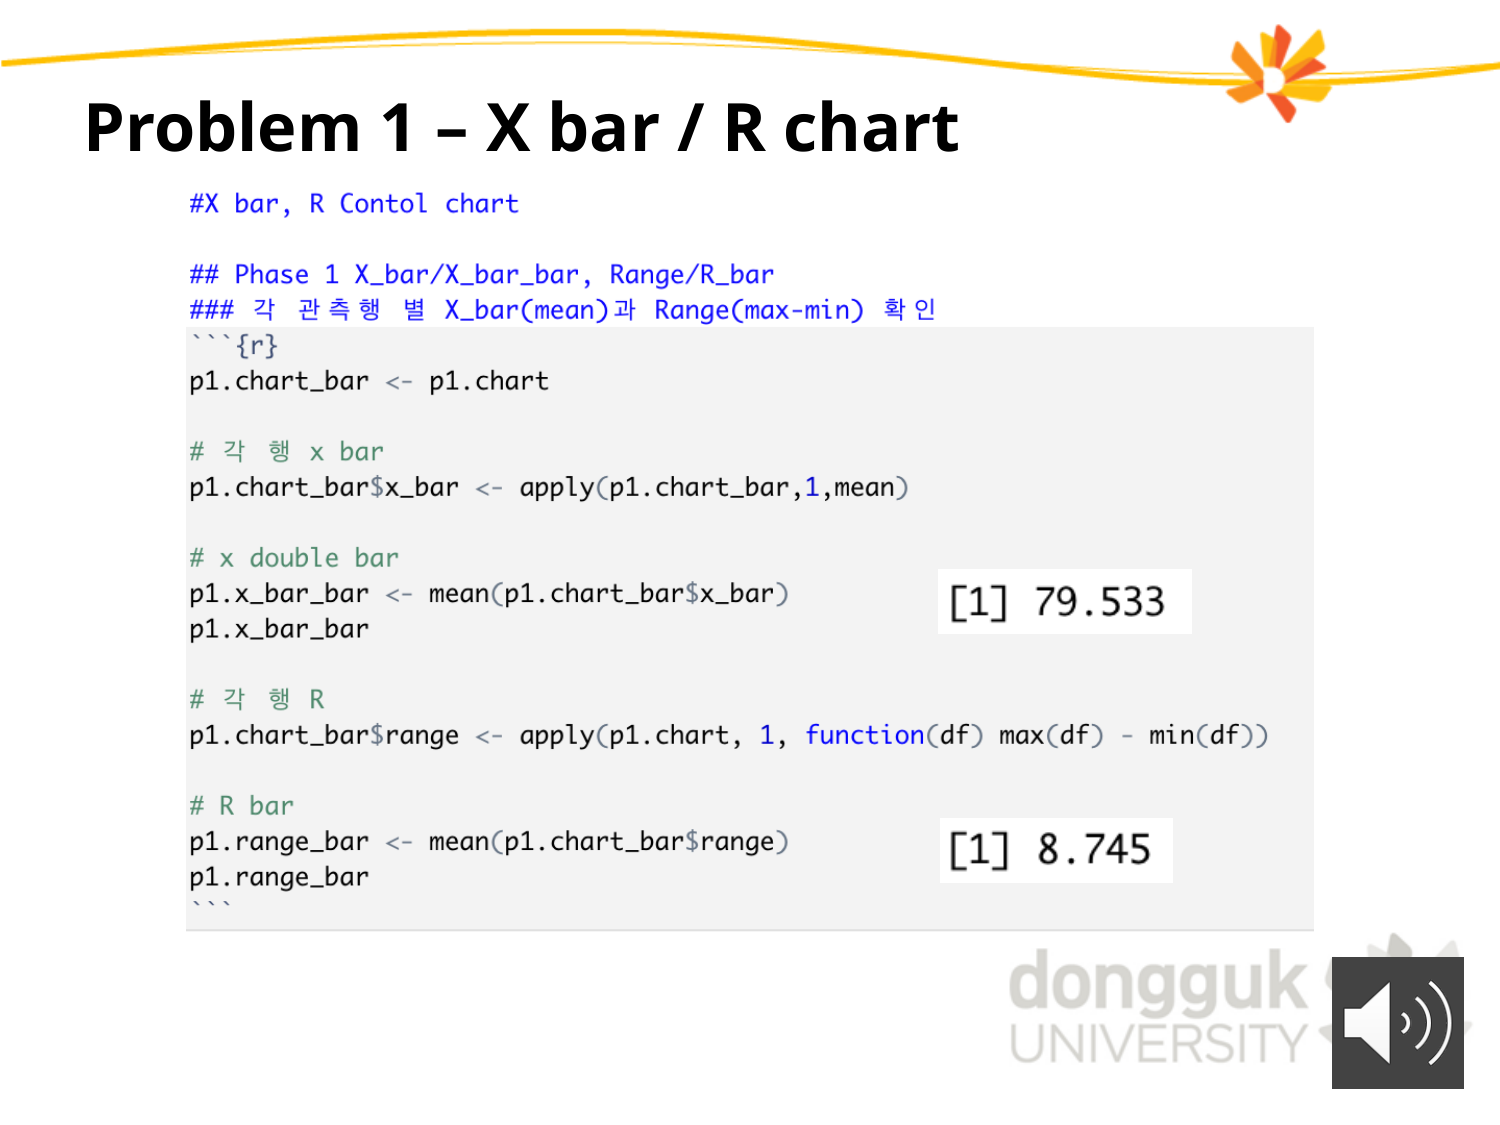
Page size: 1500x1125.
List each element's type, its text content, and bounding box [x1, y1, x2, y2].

picture [0, 23, 1500, 1090]
text_box Problem 1 – X bar / R chart [53, 76, 1058, 172]
